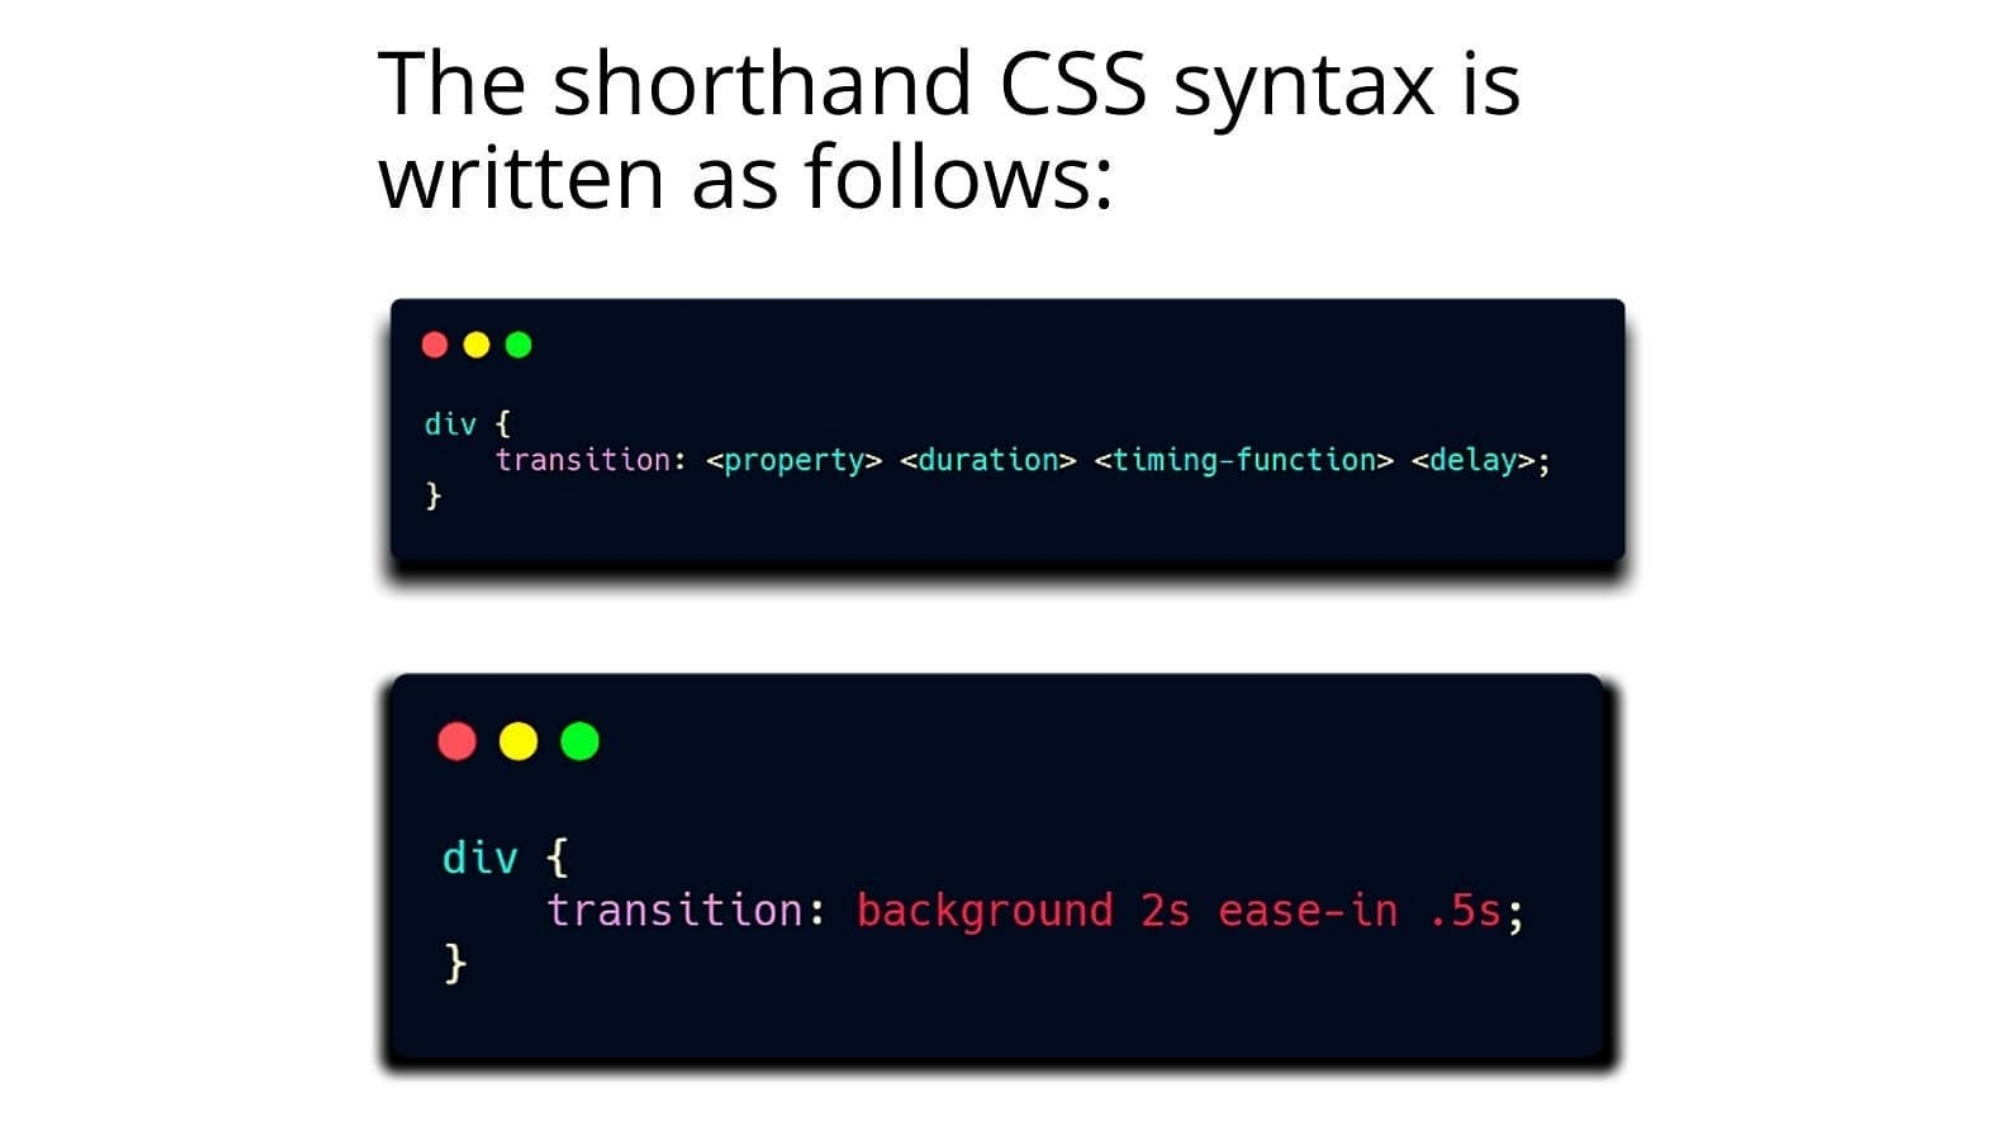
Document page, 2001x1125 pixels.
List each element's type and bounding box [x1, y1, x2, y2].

picture [316, 0, 1684, 1125]
